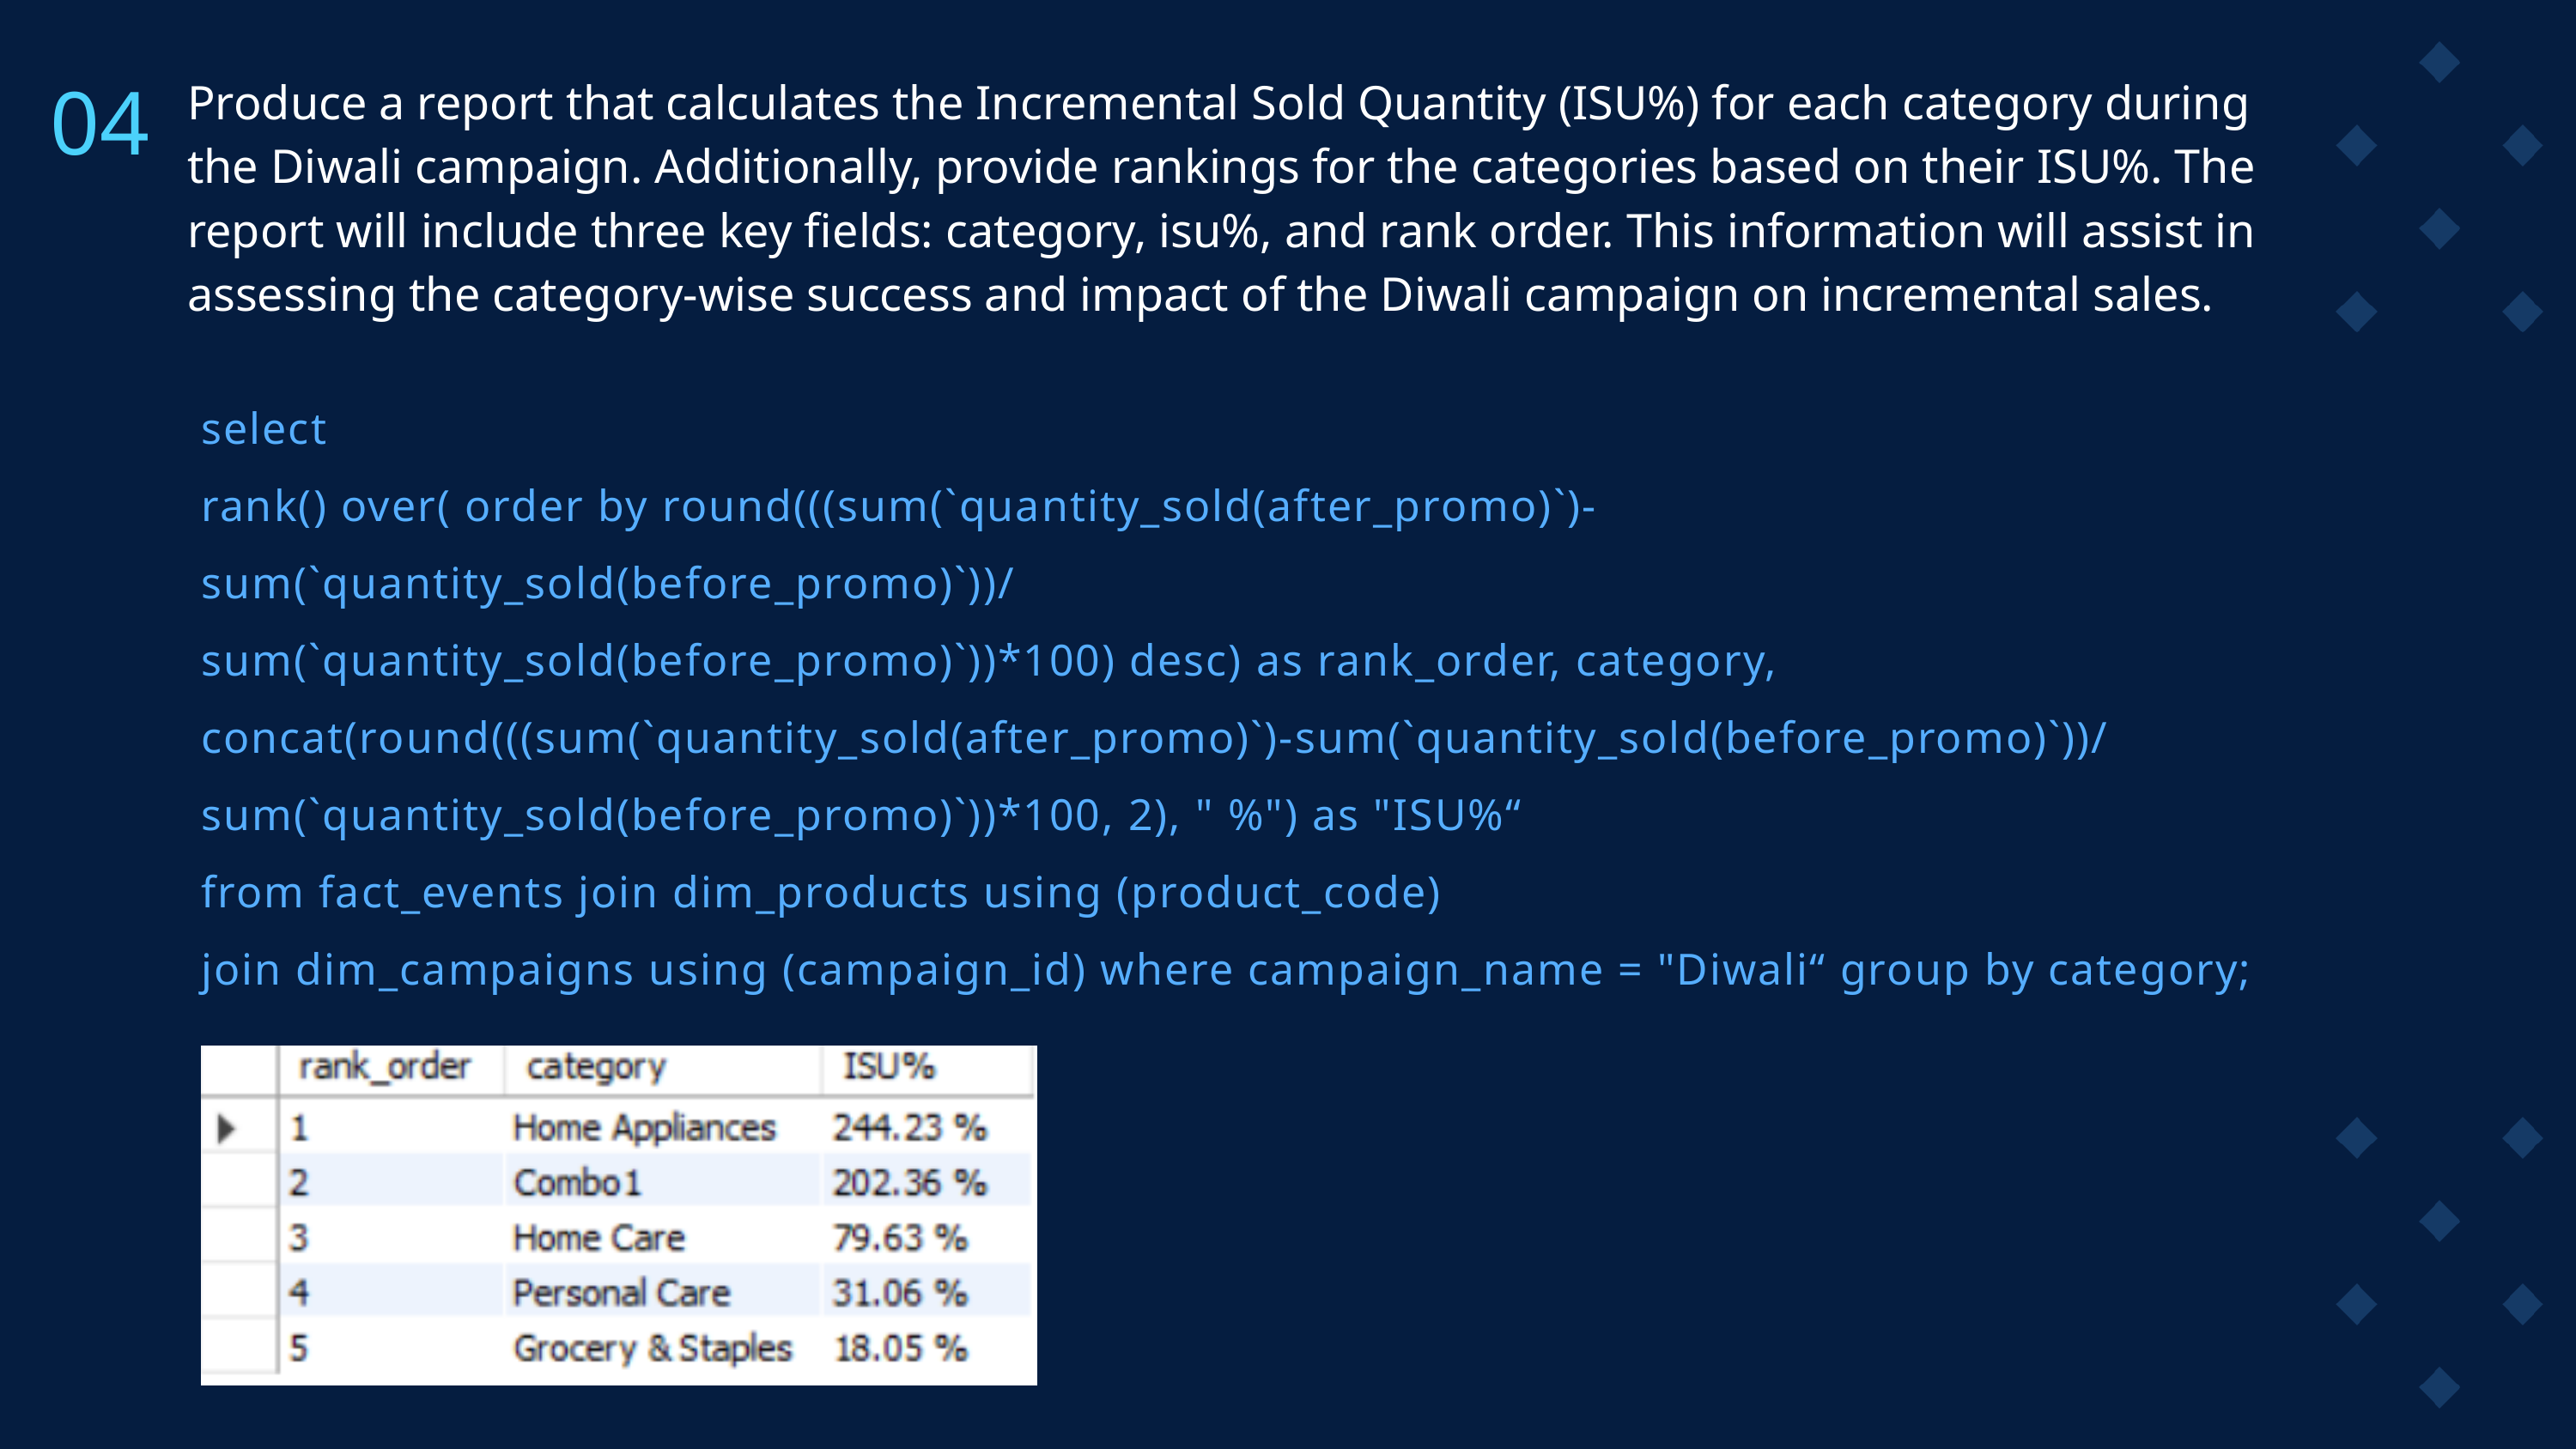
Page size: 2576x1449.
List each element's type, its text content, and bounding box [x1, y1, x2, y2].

text_box [2335, 1117, 2576, 1449]
text_box select rank() over( order by round(((sum(`quantity_sold(after_promo)`)-sum(`quantity_sold(before_promo)`))/ sum(`quantity_sold(before_promo)`))*100) desc) as rank_order, category, concat(round(((sum(`quantity_sold(after_promo)`)-sum(`quantity_sold(before_promo)`))/ sum(`quantity_sold(before_promo)`))*100, 2), " %") as "ISU%“ from fact_events join dim_products using (product_code) join dim_campaigns using (campaign_id) where campaign_name = "Diwali“ group by category; [201, 375, 2308, 994]
picture [201, 1046, 1037, 1385]
text_box [2335, 0, 2576, 332]
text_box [32, 60, 2272, 376]
